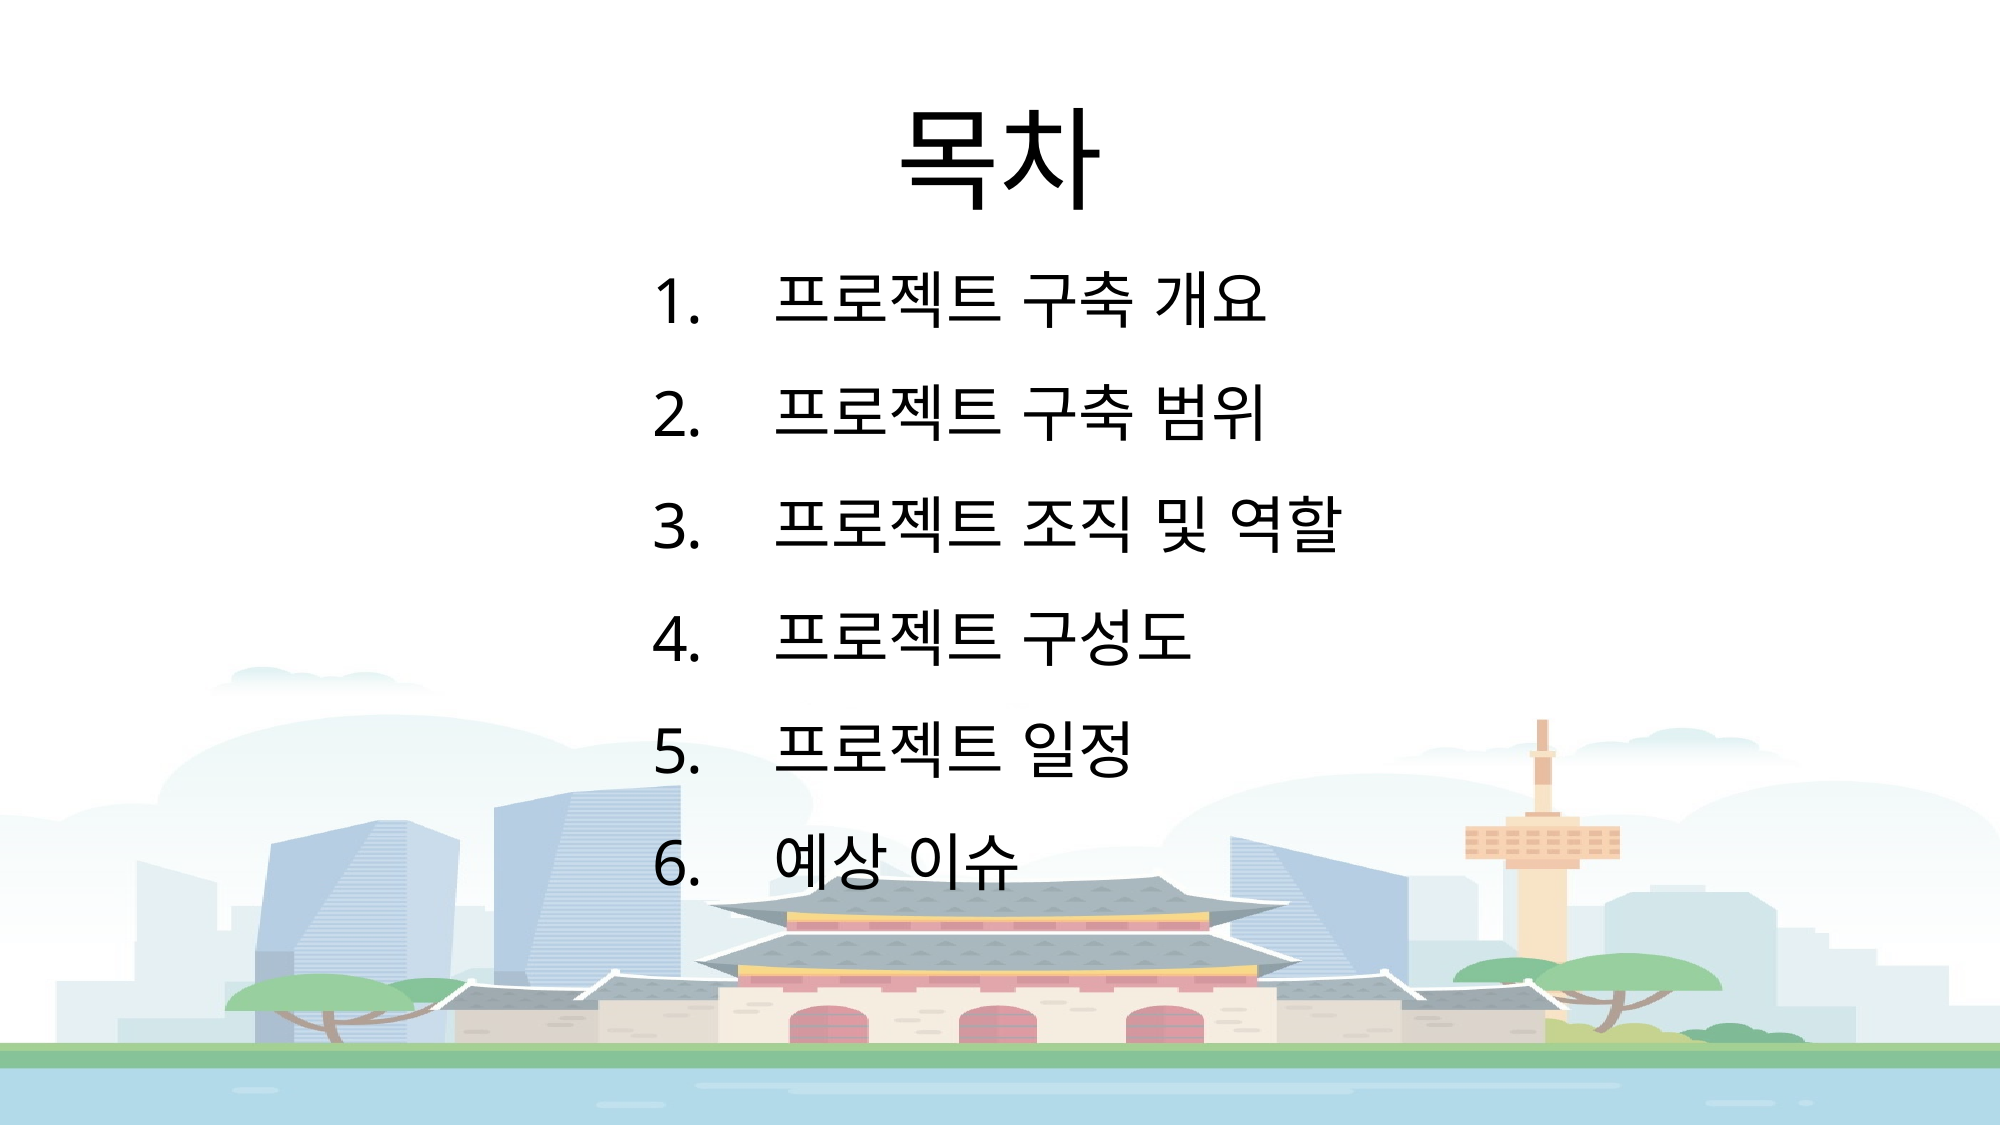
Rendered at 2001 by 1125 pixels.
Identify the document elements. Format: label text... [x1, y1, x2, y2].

picture [0, 574, 2000, 1125]
text_box 목차 프로젝트 구축 개요 프로젝트 구축 범위 프로젝트 조직 및 역할 프로젝트 구성도 프로젝트 일정 예상 이슈 [635, 0, 1365, 574]
